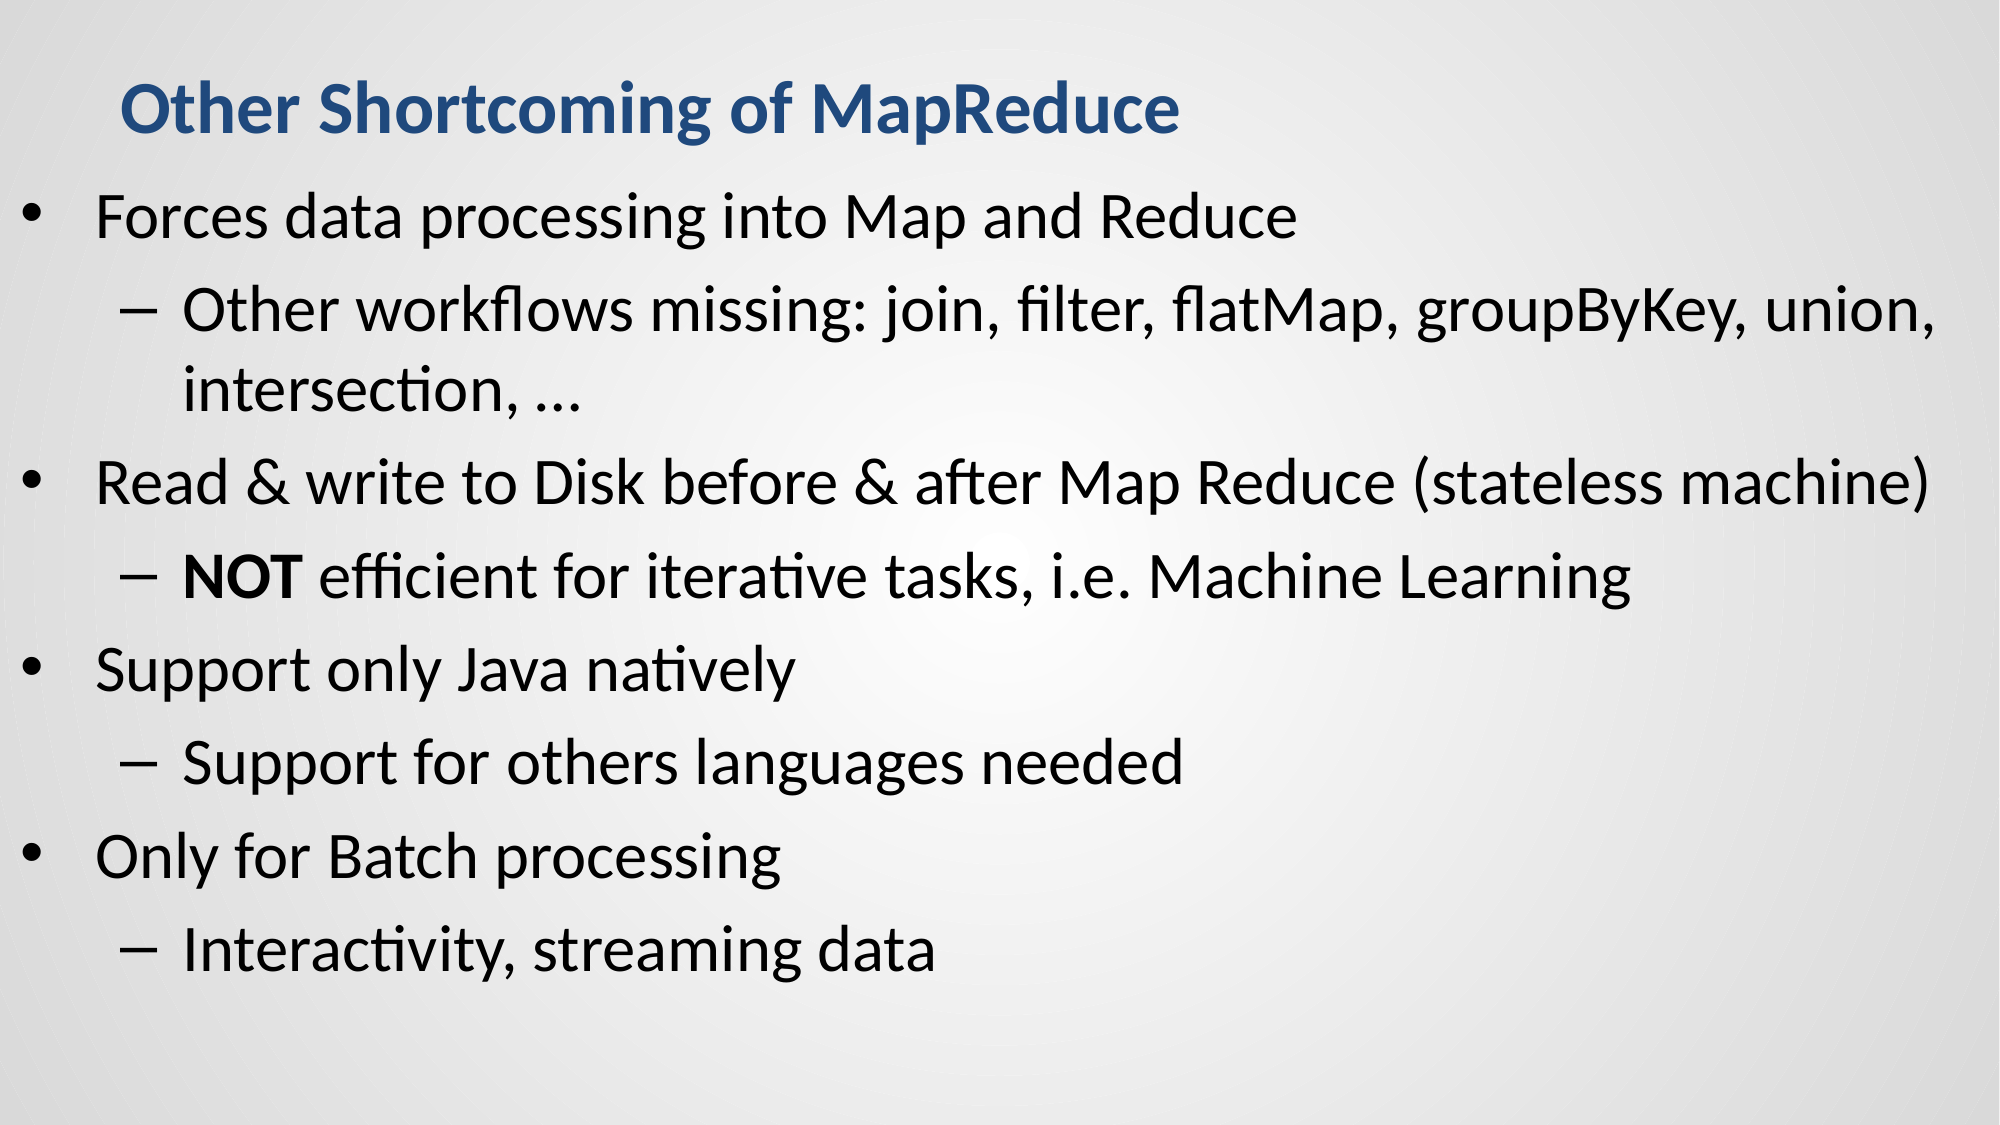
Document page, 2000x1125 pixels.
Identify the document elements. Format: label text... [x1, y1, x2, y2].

list Forces data processing into Map and Reduce Other workflows missing: join, filter, flatMap, groupByKey, union, intersection, … Read & write to Disk before & after Map Reduce (stateless machine) NOT efficient for iterative tasks, i.e. Machine Learning Support only Java natively Support for others languages needed Only for Batch processing Interactivity, streaming data [0, 161, 2000, 1063]
title Other Shortcoming of MapReduce [99, 45, 1900, 161]
